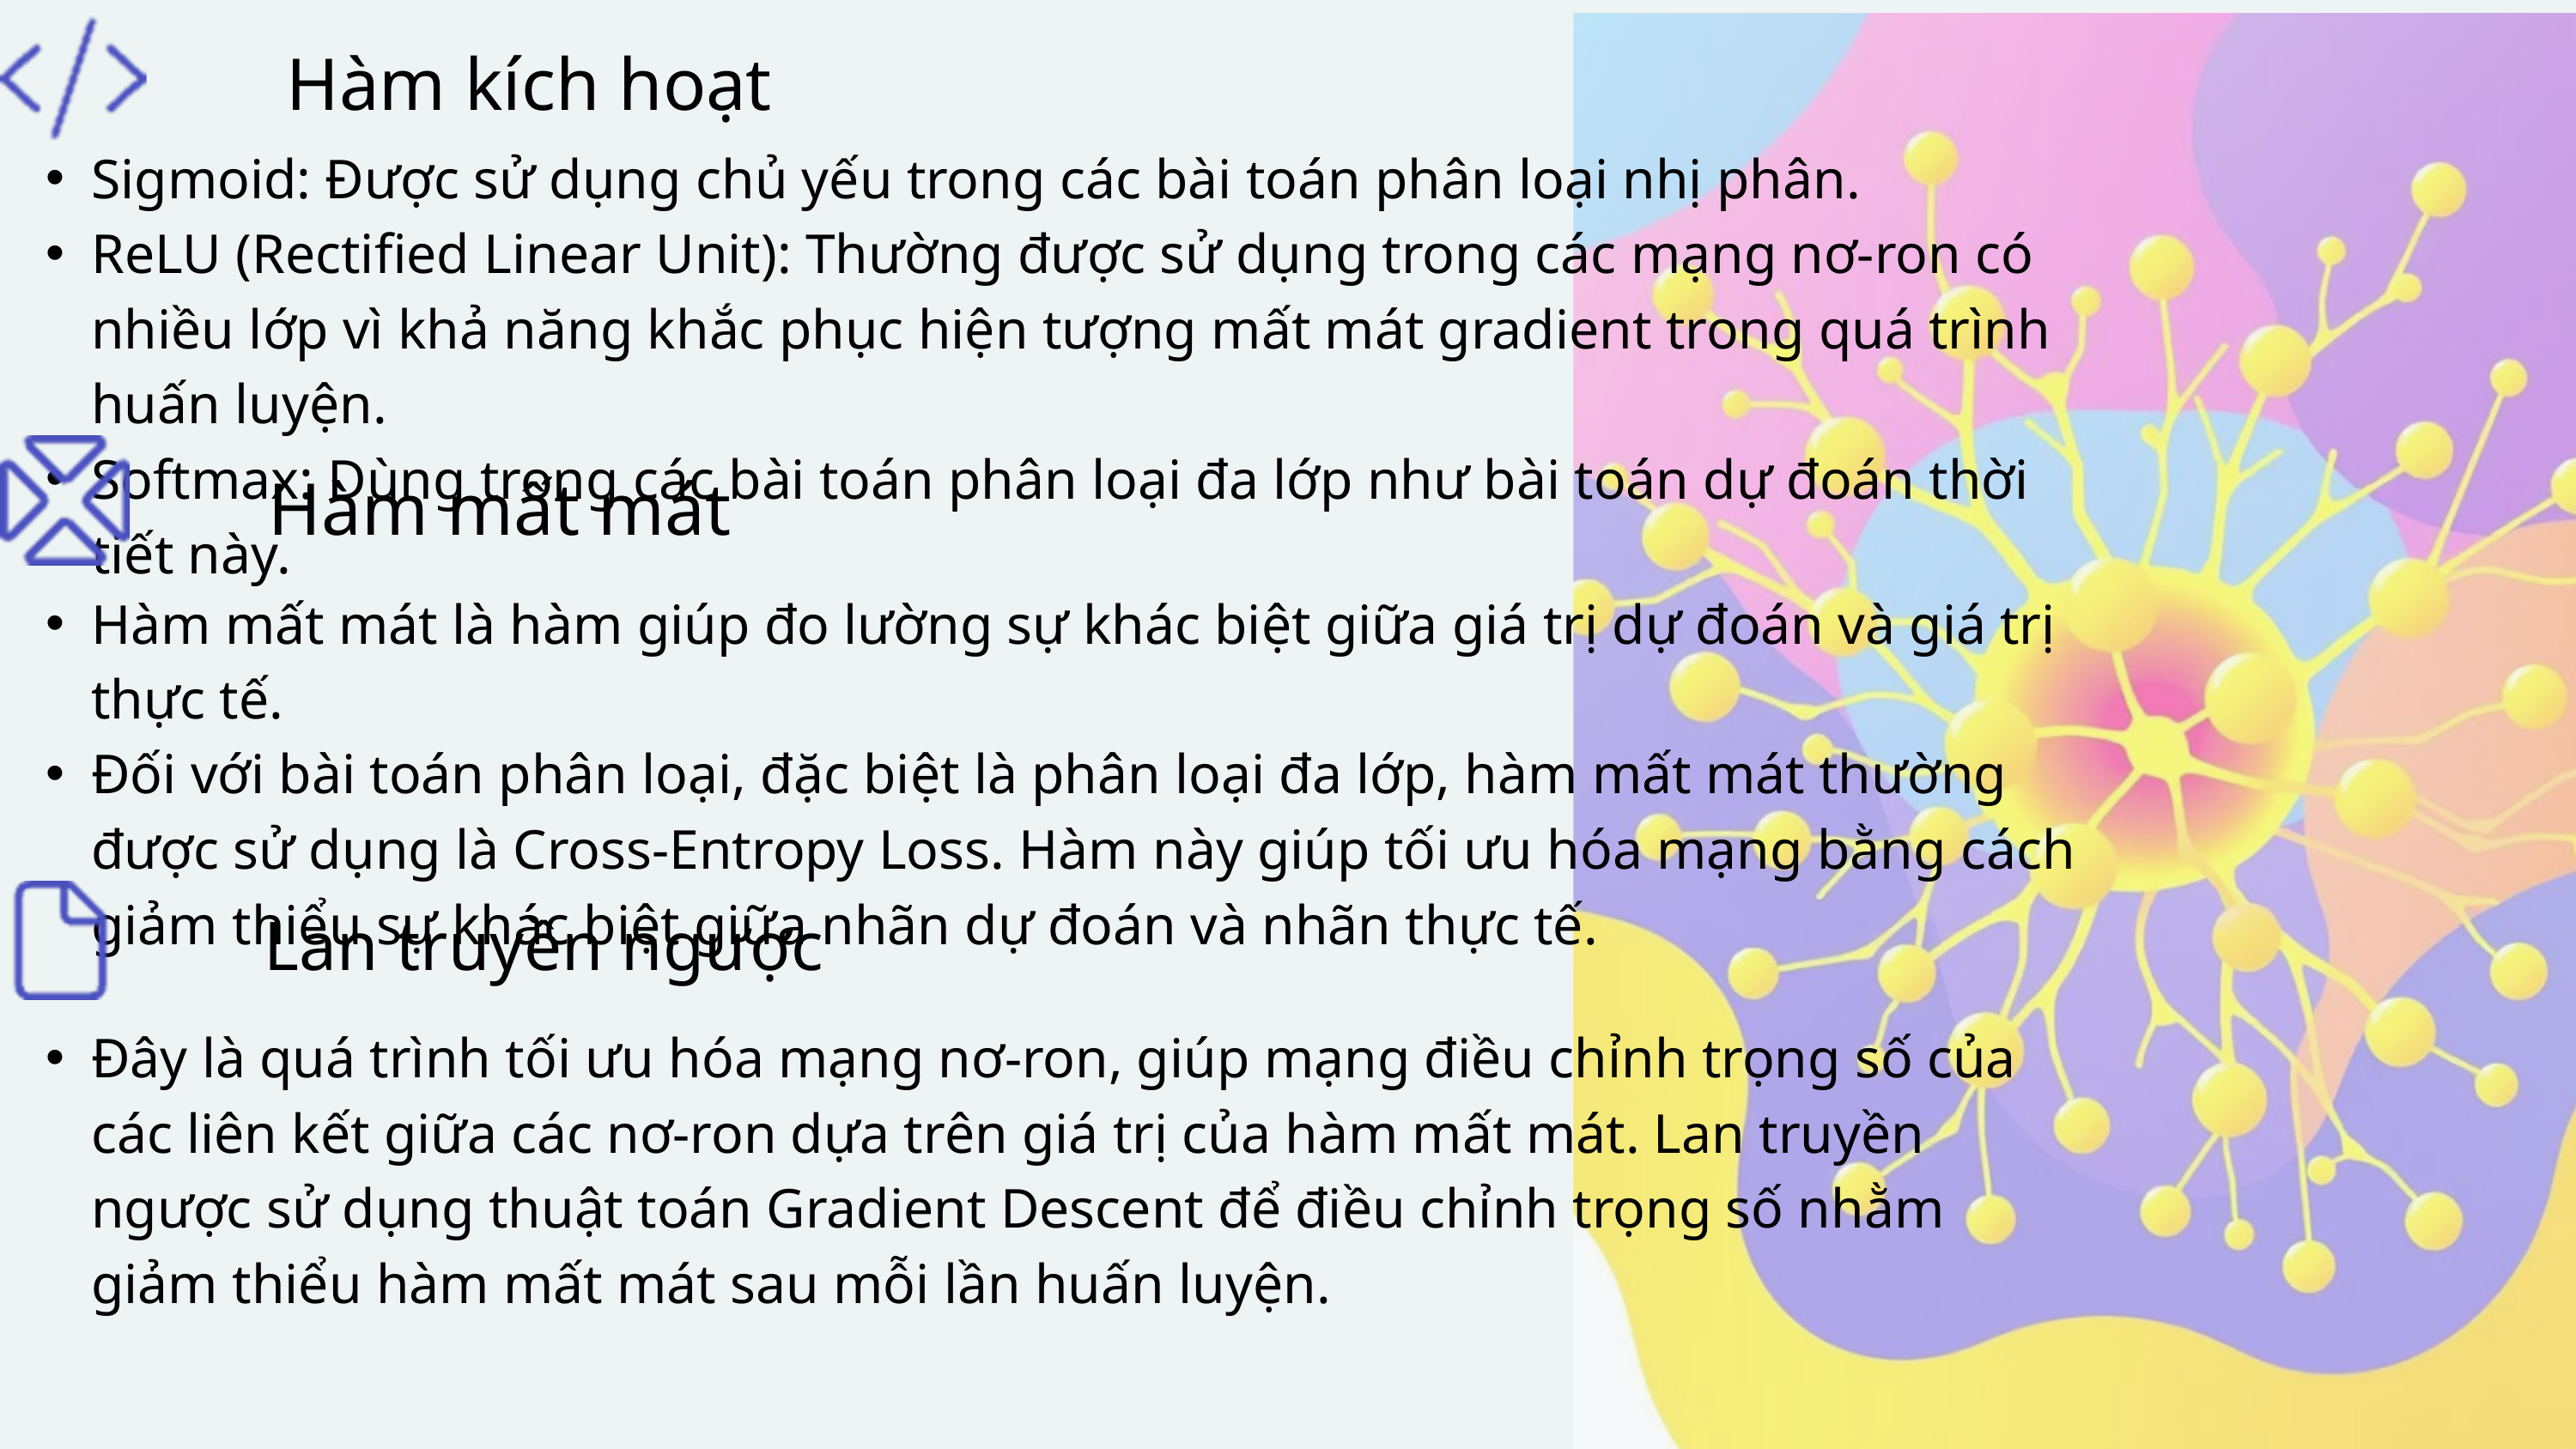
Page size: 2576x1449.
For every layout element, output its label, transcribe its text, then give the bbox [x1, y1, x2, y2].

text_box Hàm mất mát [160, 449, 841, 549]
text_box [0, 881, 121, 1000]
text_box Lan truyền ngược [153, 889, 936, 985]
text_box Đây là quá trình tối ưu hóa mạng nơ-ron, giúp mạng điều chỉnh trọng số của các liên kết giữa các nơ-ron dựa trên giá trị của hàm mất mát. Lan truyền ngược sử dụng thuật toán Gradient Descent để điều chỉnh trọng số nhằm giảm thiểu hàm mất mát sau mỗi lần huấn luyện. [0, 1013, 2081, 1389]
text_box Hàm kích hoạt [184, 24, 875, 124]
text_box Sigmoid: Được sử dụng chủ yếu trong các bài toán phân loại nhị phân. ReLU (Rectified Linear Unit): Thường được sử dụng trong các mạng nơ-ron có nhiều lớp vì khả năng khắc phục hiện tượng mất mát gradient trong quá trình huấn luyện. Softmax: Dùng trong các bài toán phân loại đa lớp như bài toán dự đoán thời tiết này. [0, 134, 2081, 579]
text_box [1573, 13, 2576, 1449]
text_box Hàm mất mát là hàm giúp đo lường sự khác biệt giữa giá trị dự đoán và giá trị thực tế. Đối với bài toán phân loại, đặc biệt là phân loại đa lớp, hàm mất mát thường được sử dụng là Cross-Entropy Loss. Hàm này giúp tối ưu hóa mạng bằng cách giảm thiểu sự khác biệt giữa nhãn dự đoán và nhãn thực tế. [0, 579, 2081, 955]
text_box [0, 435, 131, 566]
text_box [0, 13, 147, 134]
